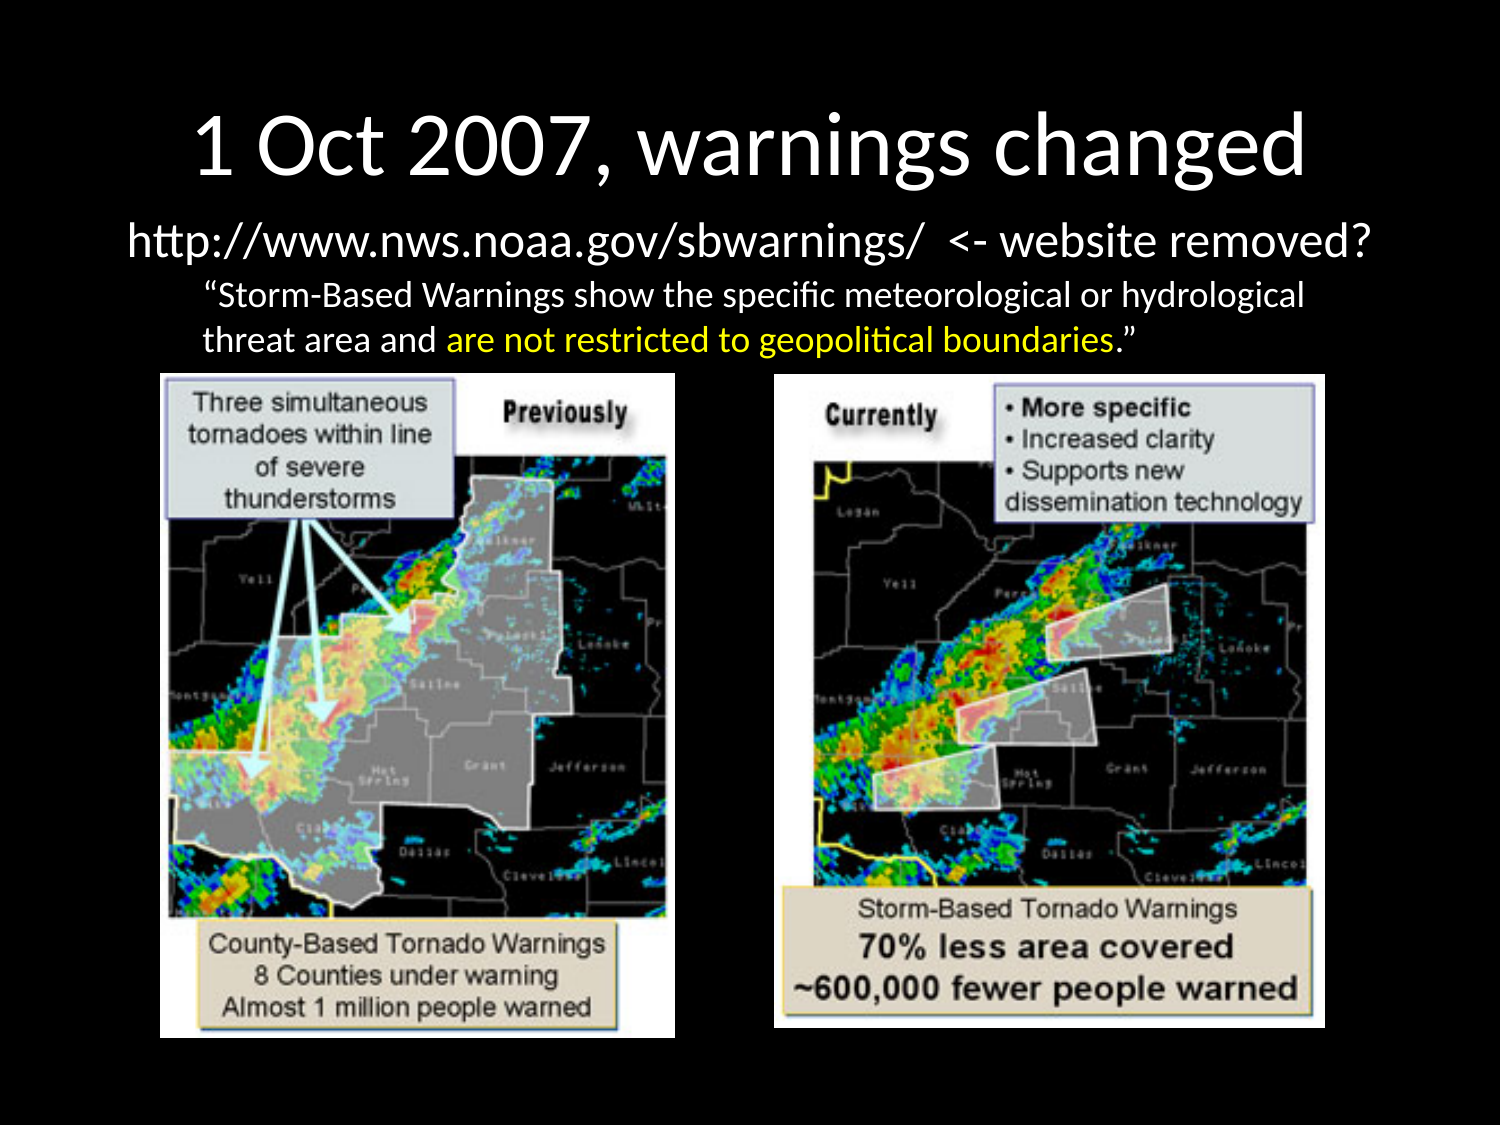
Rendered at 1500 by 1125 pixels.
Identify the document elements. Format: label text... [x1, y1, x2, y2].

text_box http://www.nws.noaa.gov/sbwarnings/ <- website removed? [24, 199, 1475, 335]
title 1 Oct 2007, warnings changed [75, 45, 1425, 199]
text_box “Storm-Based Warnings show the specific meteorological or hydrological threat area and are not restricted to geopolitical boundaries.” [187, 262, 1338, 368]
picture [160, 373, 676, 1038]
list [774, 373, 1326, 1028]
